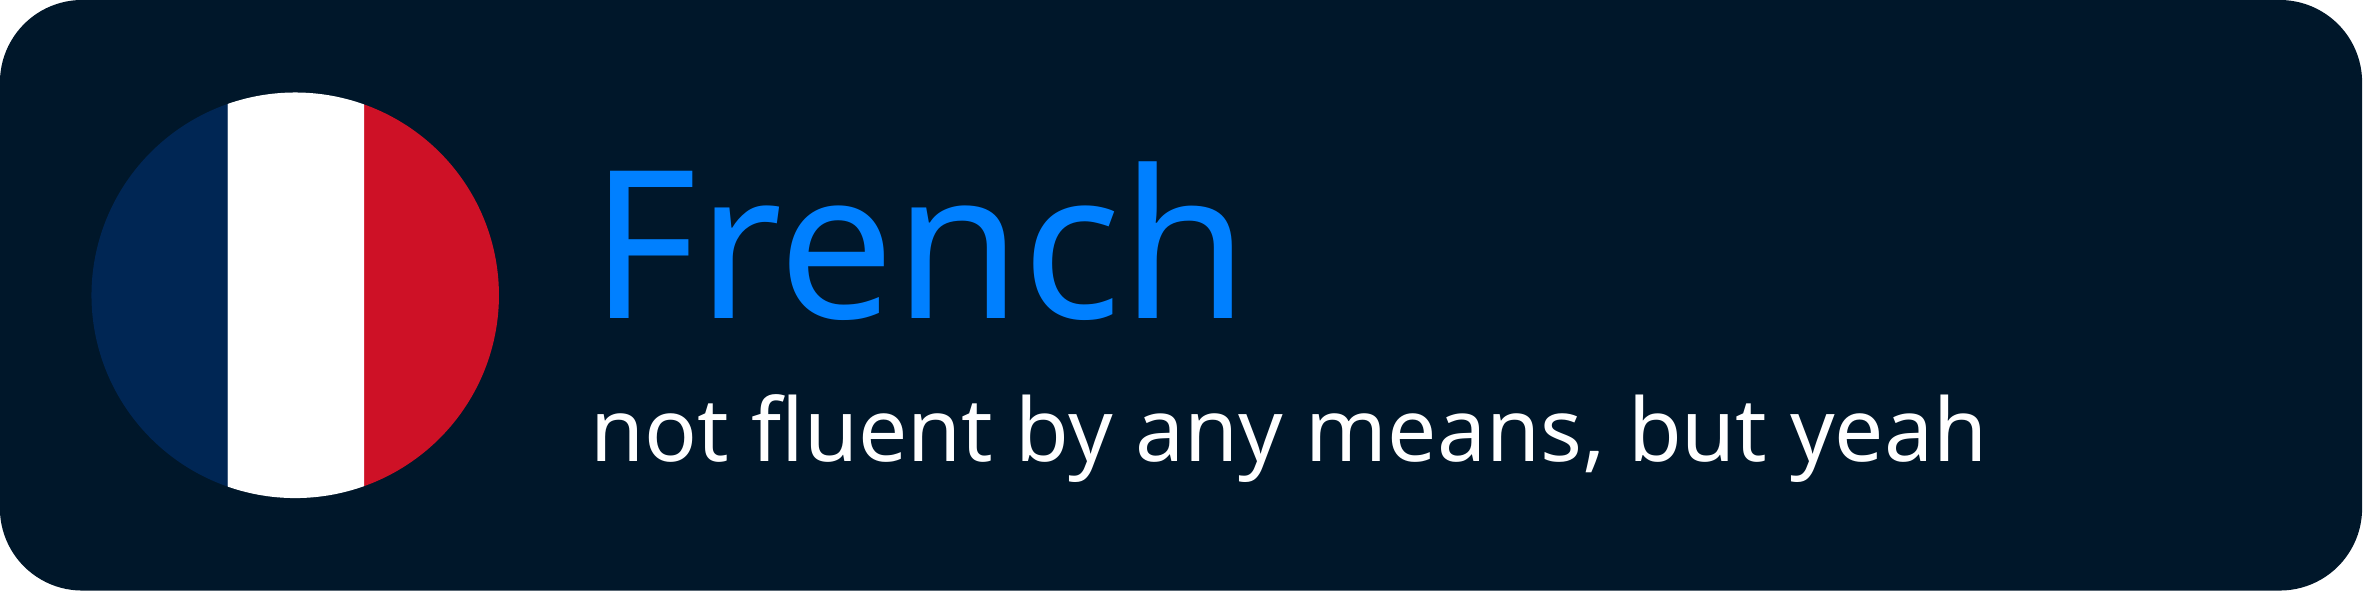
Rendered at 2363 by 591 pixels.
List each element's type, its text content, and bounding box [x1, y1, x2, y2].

text_box [0, 0, 2363, 591]
picture [91, 92, 499, 499]
text_box French not fluent by any means, but yeah [590, 111, 2271, 479]
